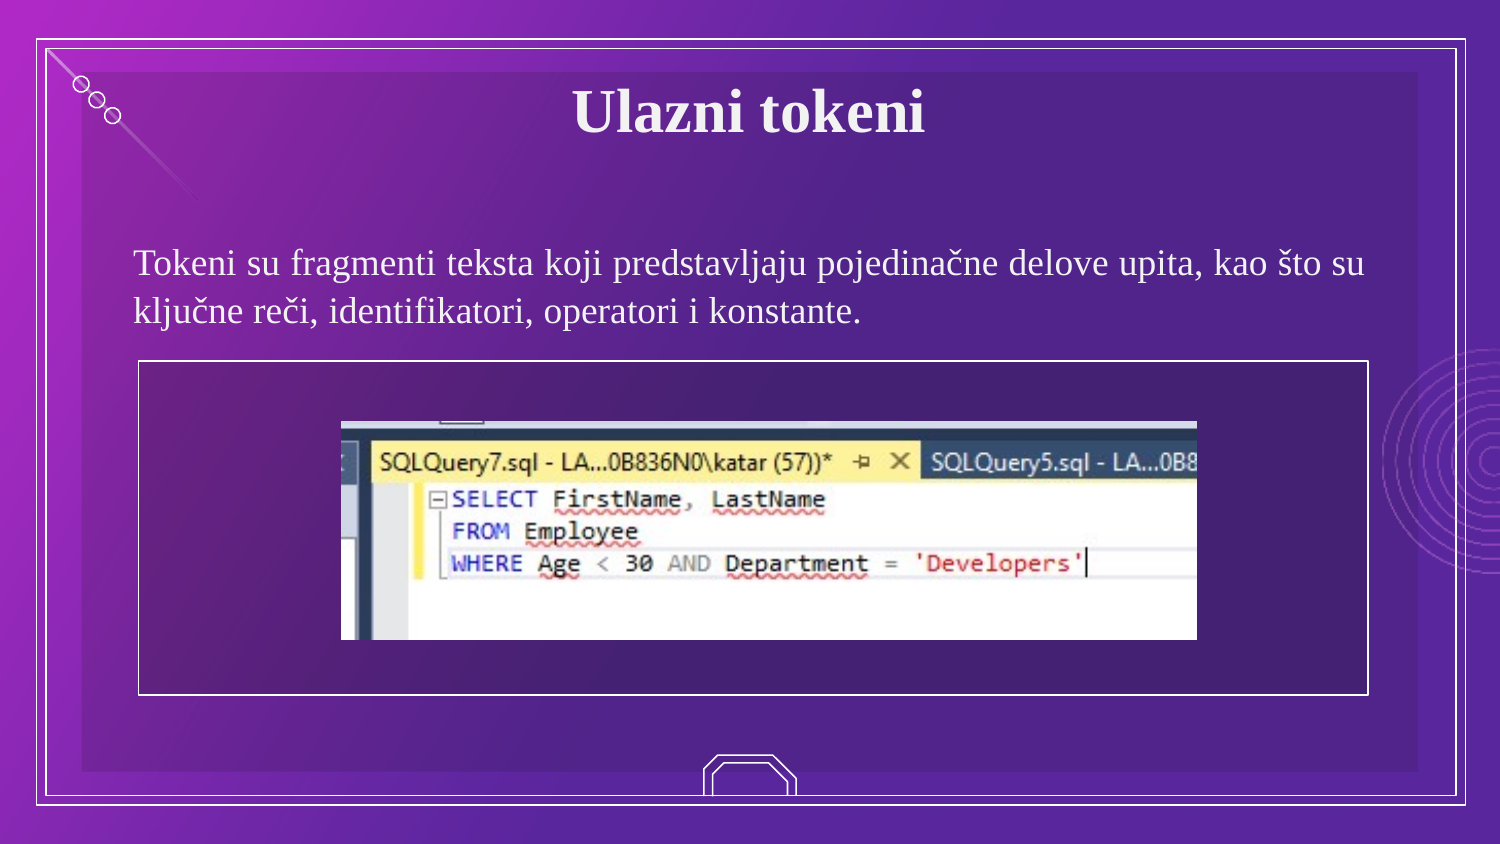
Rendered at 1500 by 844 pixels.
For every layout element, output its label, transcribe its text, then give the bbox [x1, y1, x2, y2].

text_box Tokeni su fragmenti teksta koji predstavljaju pojedinačne delove upita, kao što su ključne reči, identifikatori, operatori i konstante. [118, 219, 1382, 338]
title Ulazni tokeni [9, 50, 1339, 182]
picture [0, 0, 1500, 844]
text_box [703, 754, 797, 797]
picture [37, 40, 1465, 348]
text_box [138, 360, 1368, 695]
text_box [69, 72, 125, 128]
